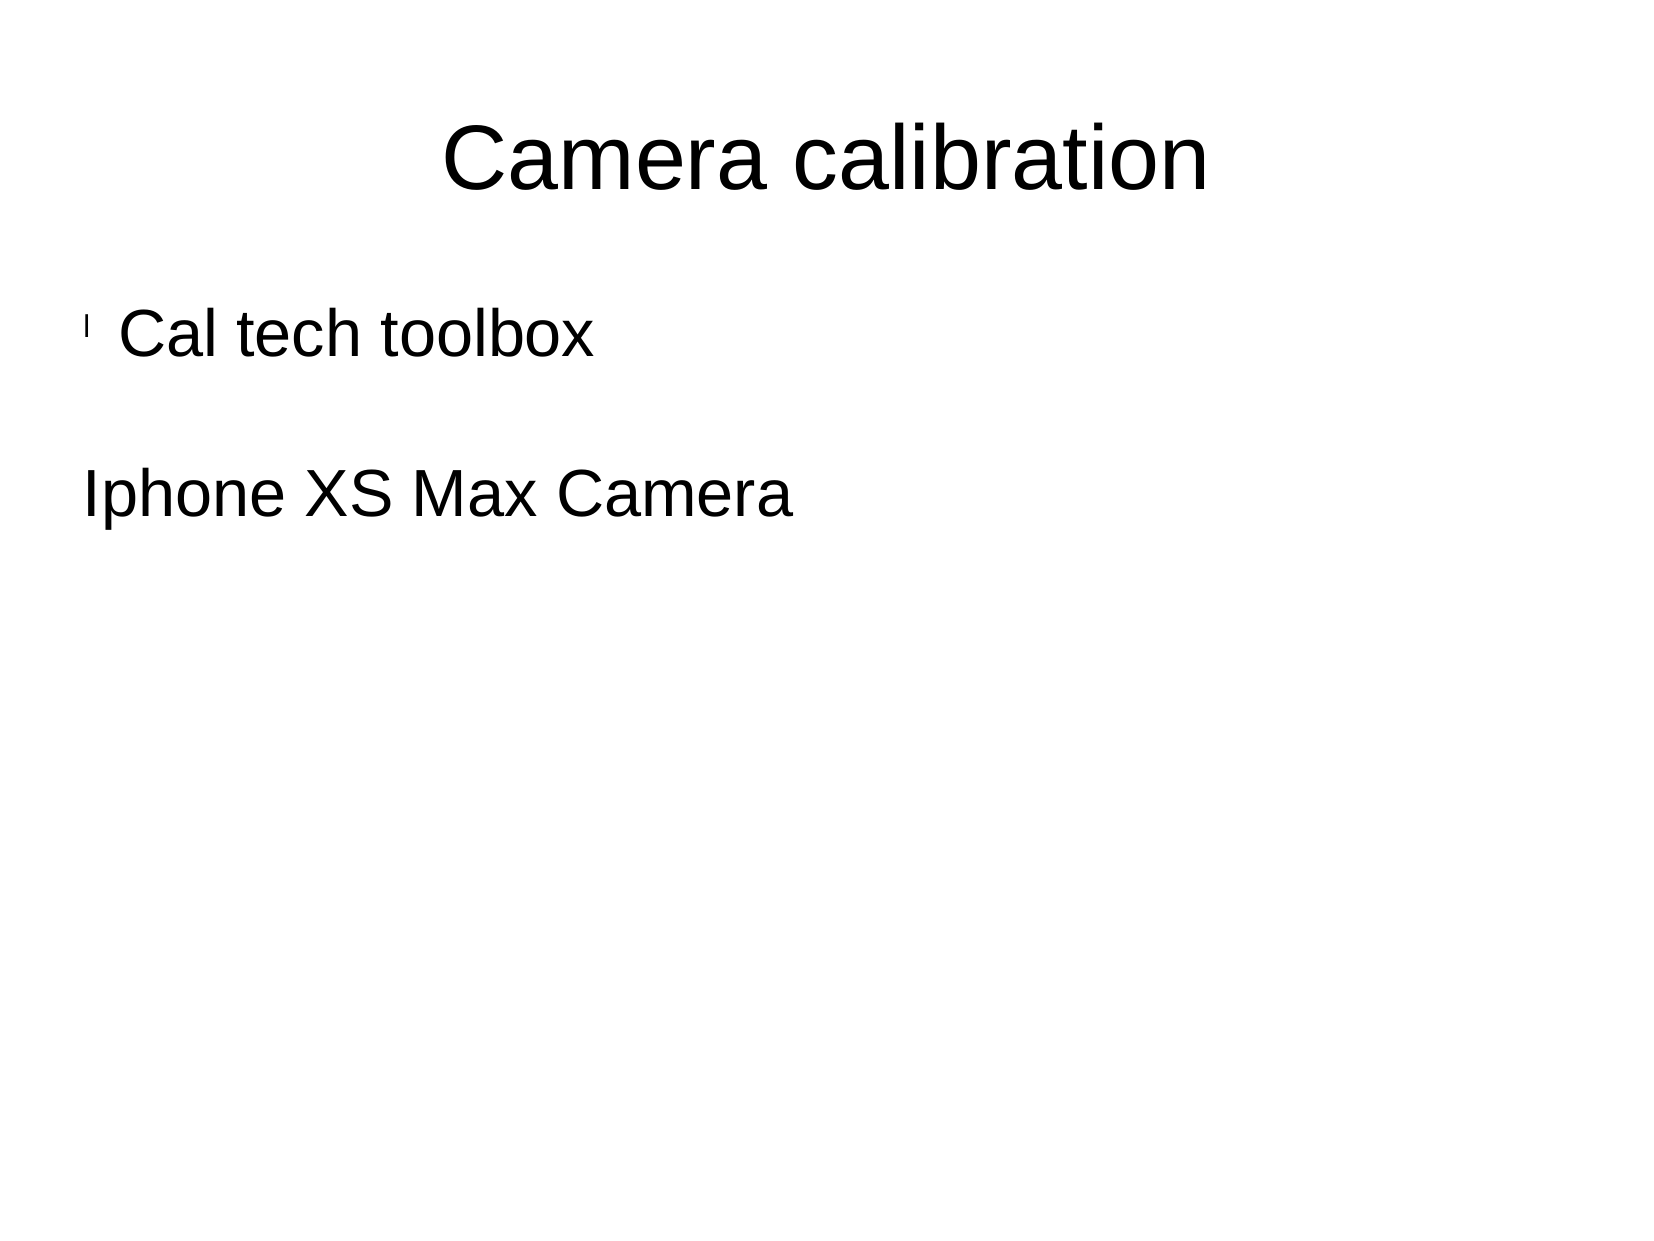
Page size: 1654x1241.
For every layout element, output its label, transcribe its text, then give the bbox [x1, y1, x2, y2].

text_box Camera calibration [82, 49, 1571, 257]
text_box Cal tech toolbox Iphone XS Max Camera [82, 290, 1571, 1010]
